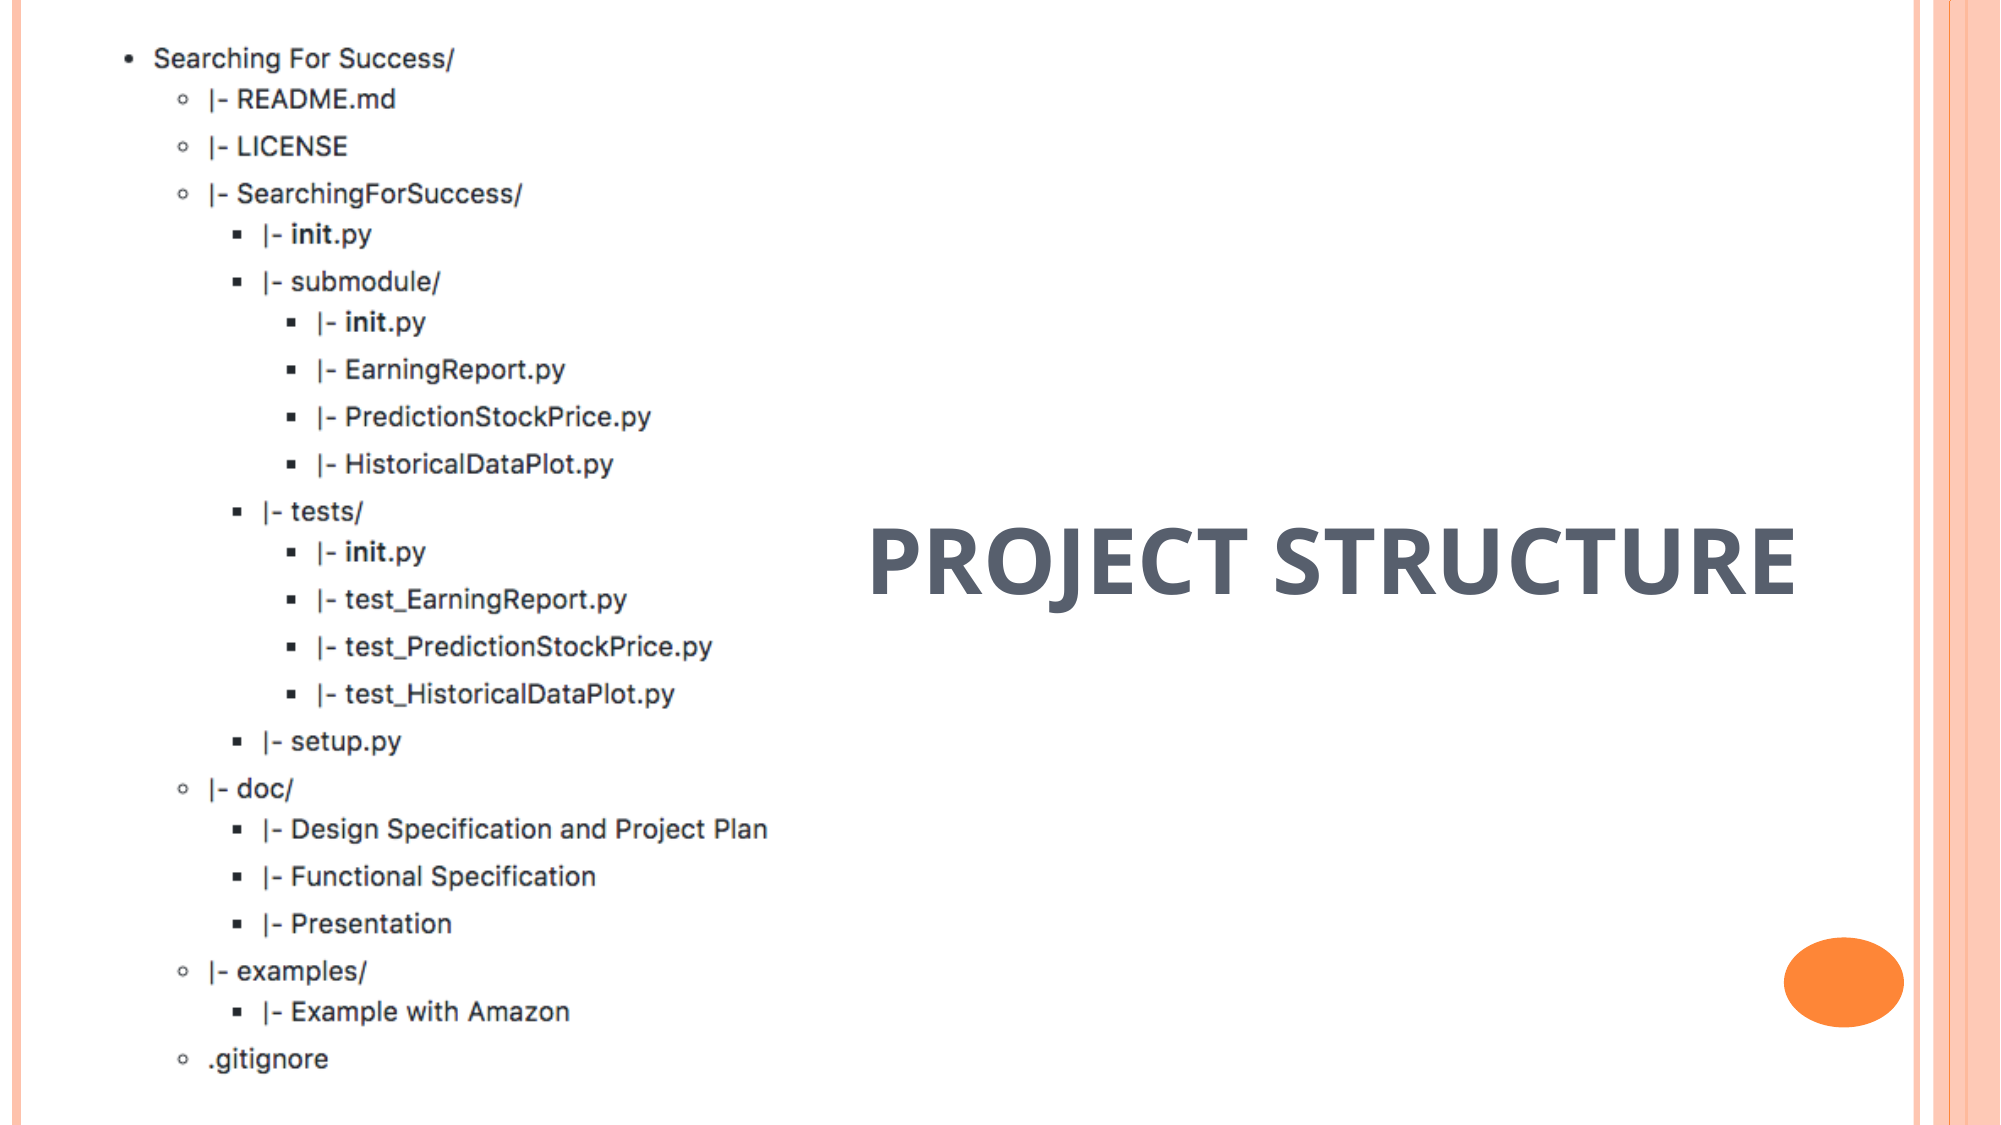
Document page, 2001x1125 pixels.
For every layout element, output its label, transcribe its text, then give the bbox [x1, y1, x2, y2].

picture [107, 42, 787, 1085]
title Project Structure [790, 432, 1808, 622]
